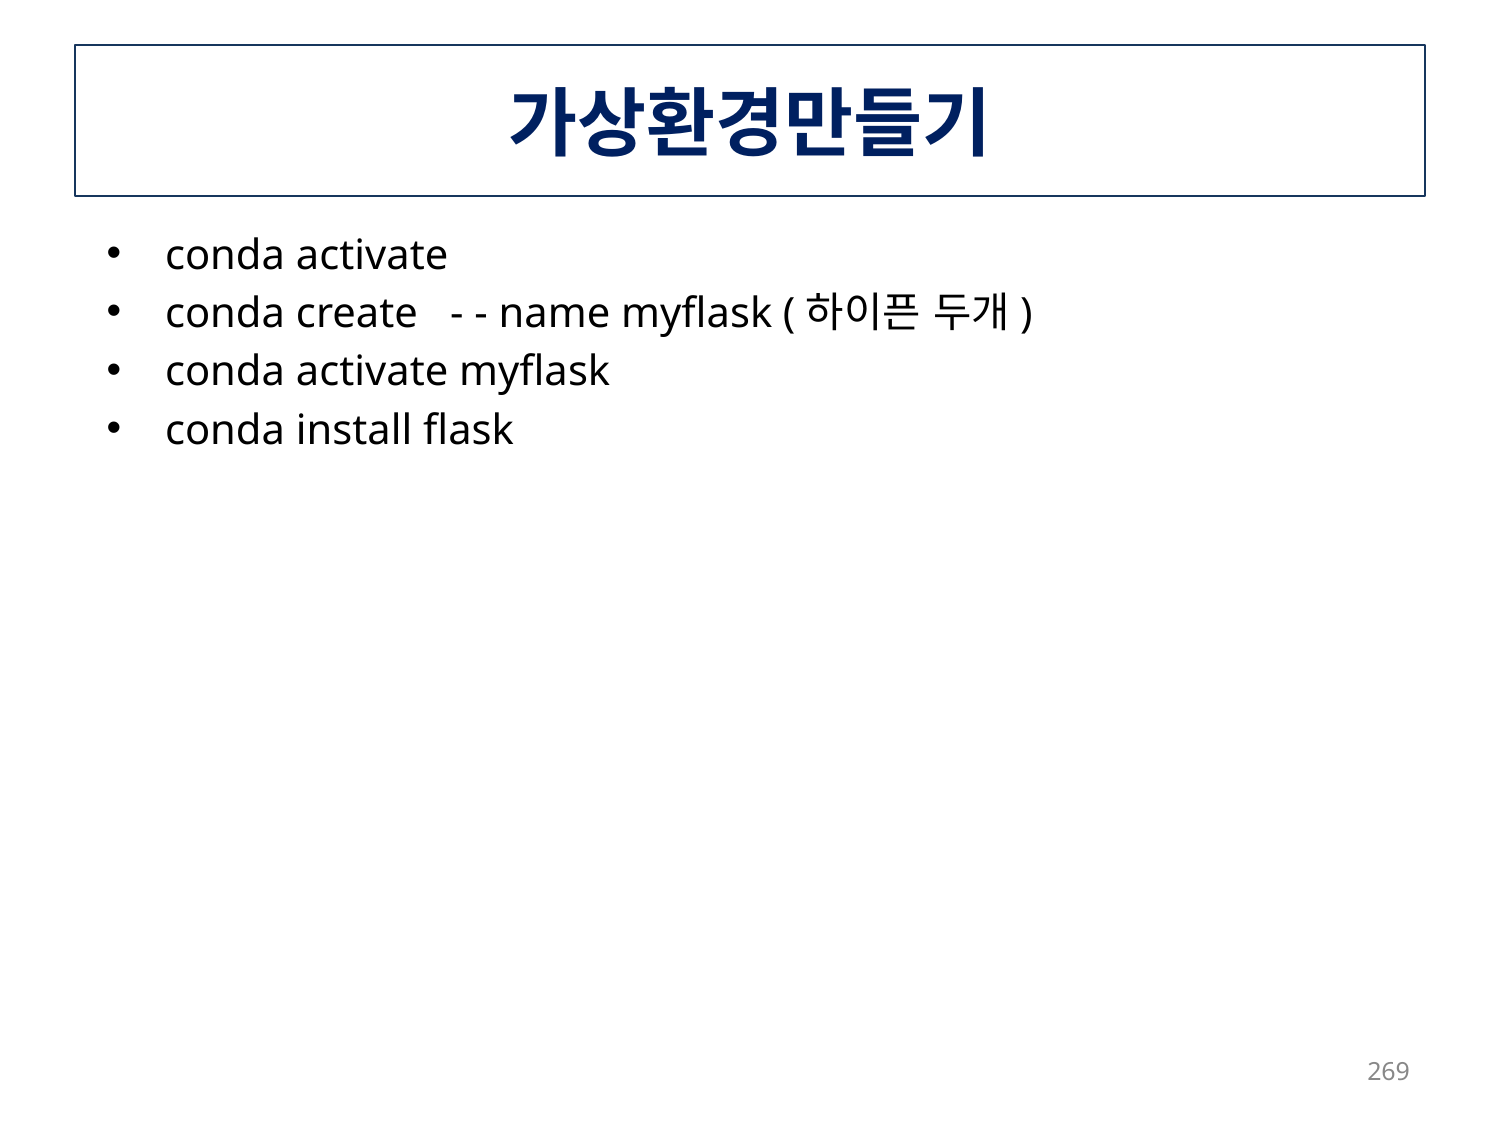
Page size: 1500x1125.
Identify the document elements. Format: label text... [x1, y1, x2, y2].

list conda activate conda create - - name myflask (하이픈 두개) conda activate myflask conda install flask [75, 219, 1425, 1005]
title 가상환경만들기 [74, 44, 1426, 197]
slide_number 269 [1074, 1042, 1425, 1103]
